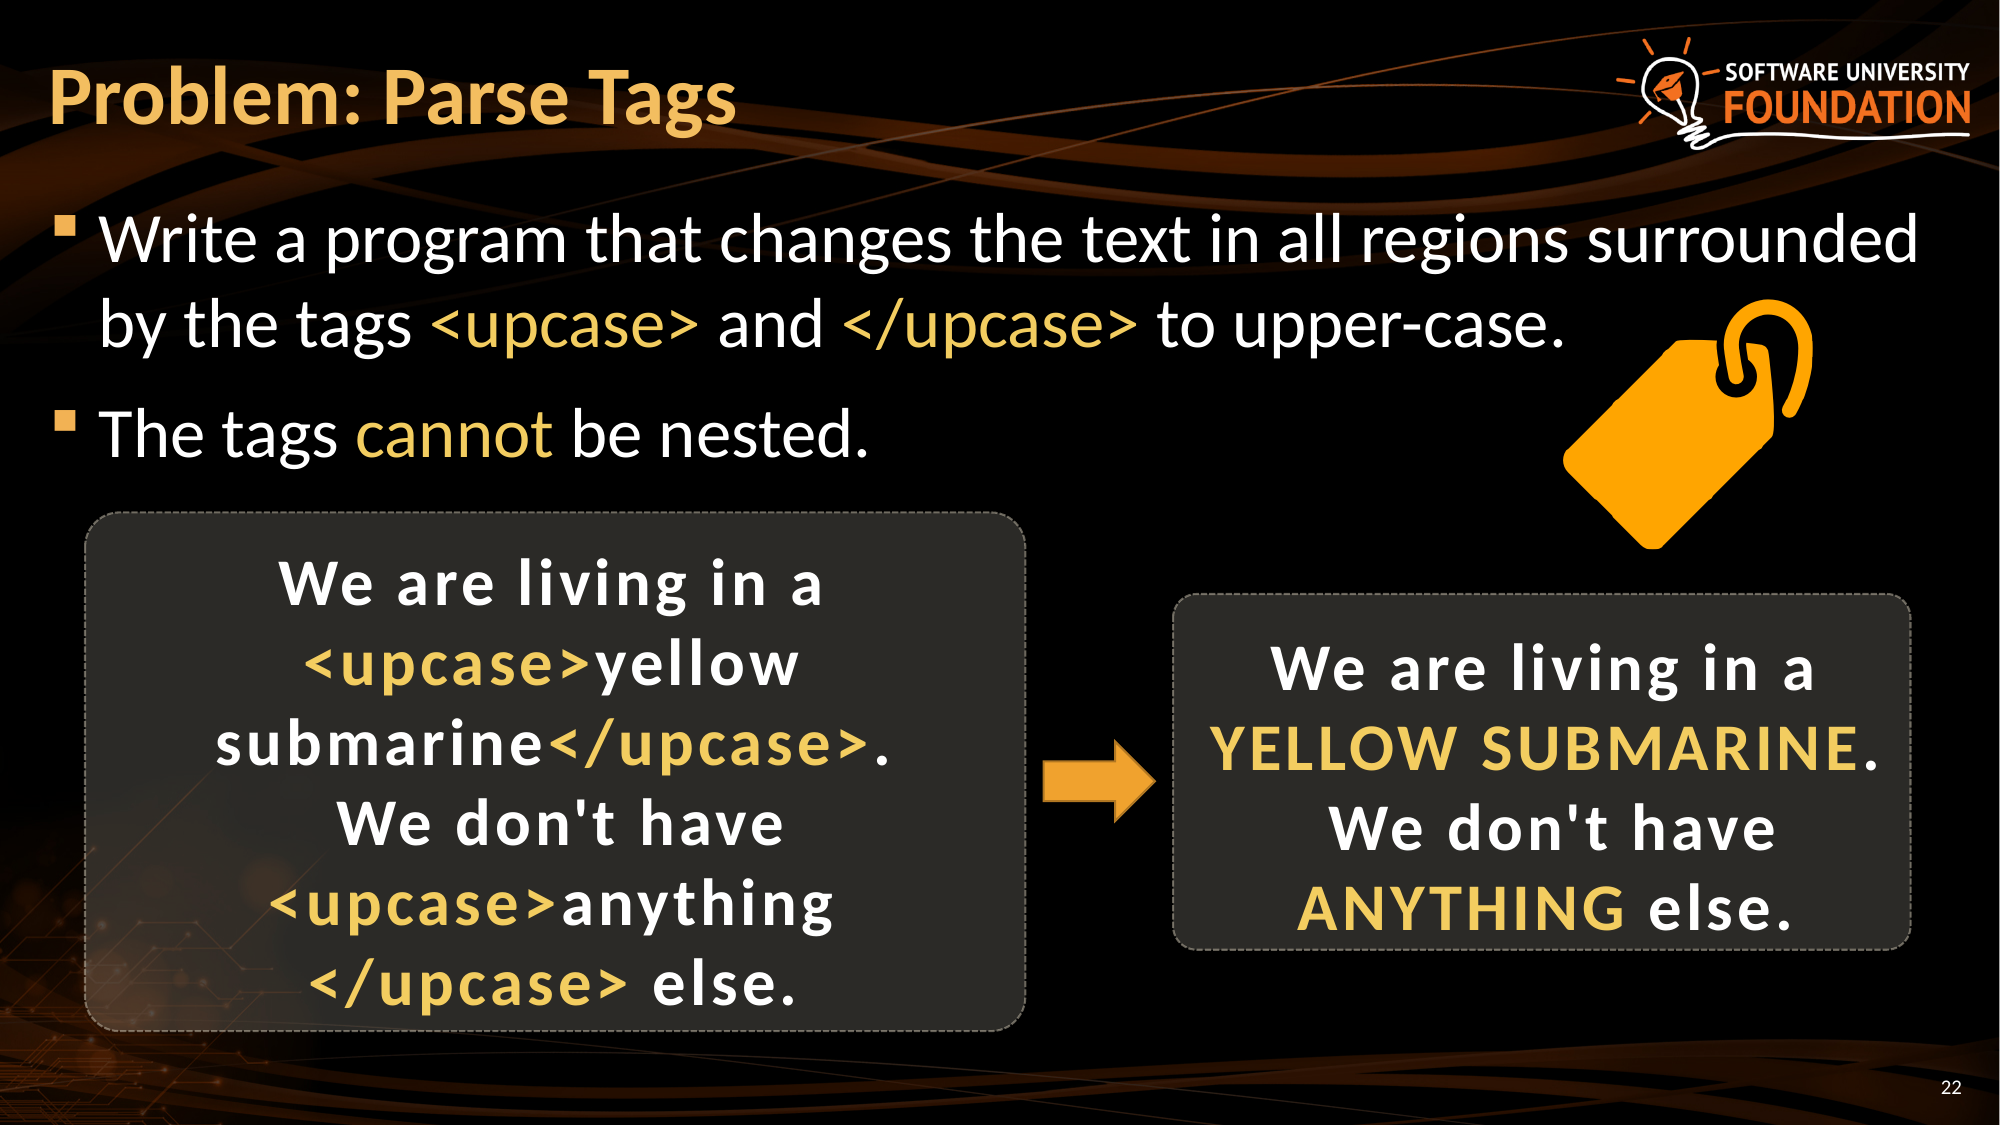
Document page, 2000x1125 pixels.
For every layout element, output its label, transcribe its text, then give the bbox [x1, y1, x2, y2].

text_box [88, 512, 1022, 531]
slide_number 22 [1897, 1070, 1968, 1103]
title Problem: Parse Tags [30, 6, 1602, 189]
text_box We are living in a YELLOW SUBMARINE. We don't have ANYTHING else. [1176, 616, 1915, 952]
text_box [101, 1026, 1009, 1032]
text_box [1042, 739, 1157, 824]
text_box [1022, 532, 1026, 1012]
list Write a program that changes the text in all regions surrounded by the tags <upcase> and </upcase> to upper-case. The tags cannot be nested. [31, 186, 1968, 1100]
picture [0, 0, 2000, 1125]
text_box [1173, 593, 1911, 938]
text_box We are living in a <upcase>yellow submarine</upcase>. We don't have <upcase>anything </upcase> else. [85, 531, 1022, 1026]
